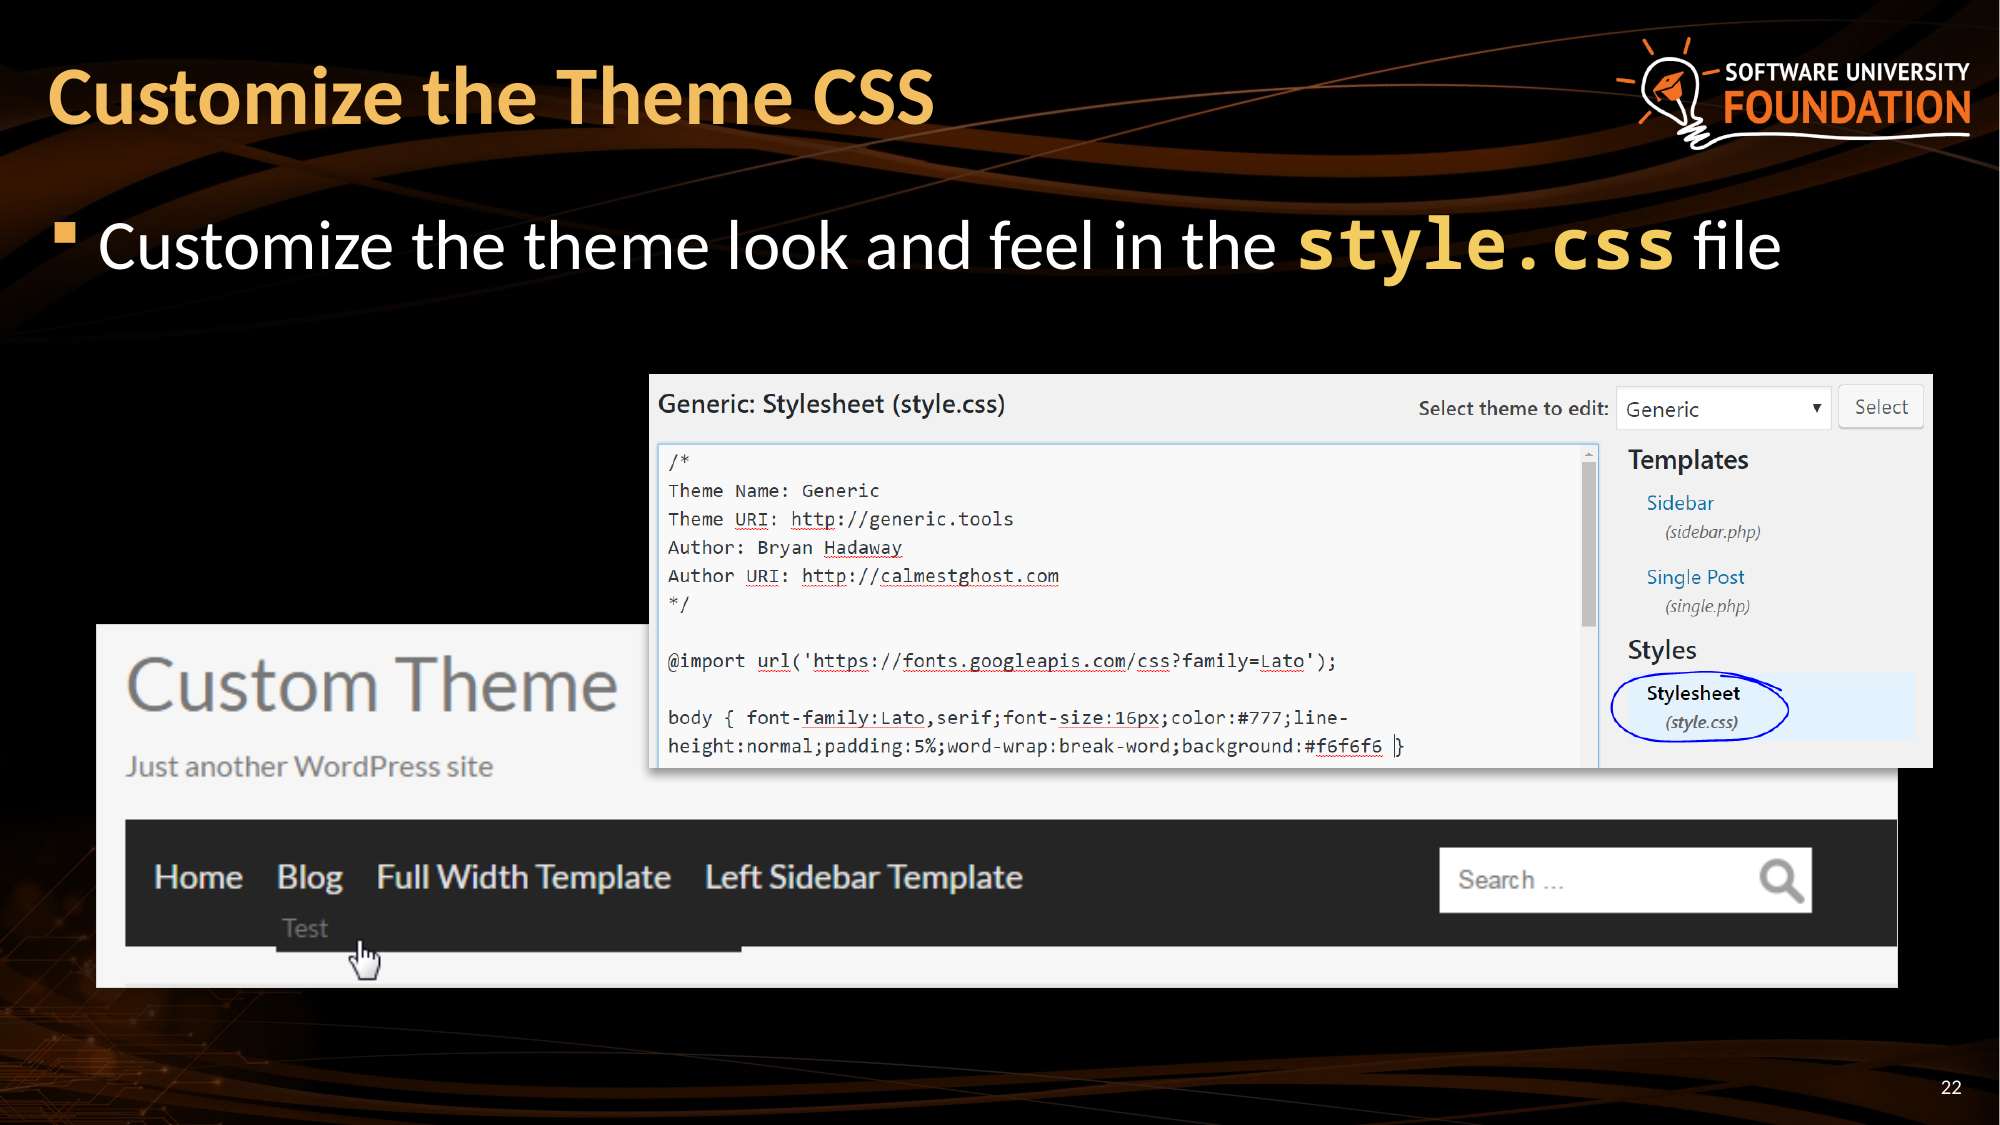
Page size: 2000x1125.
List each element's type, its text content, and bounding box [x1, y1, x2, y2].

title Customize the Theme CSS [30, 6, 1602, 189]
picture [0, 0, 2000, 1125]
list Customize the theme look and feel in the style.css file [31, 188, 1968, 1103]
